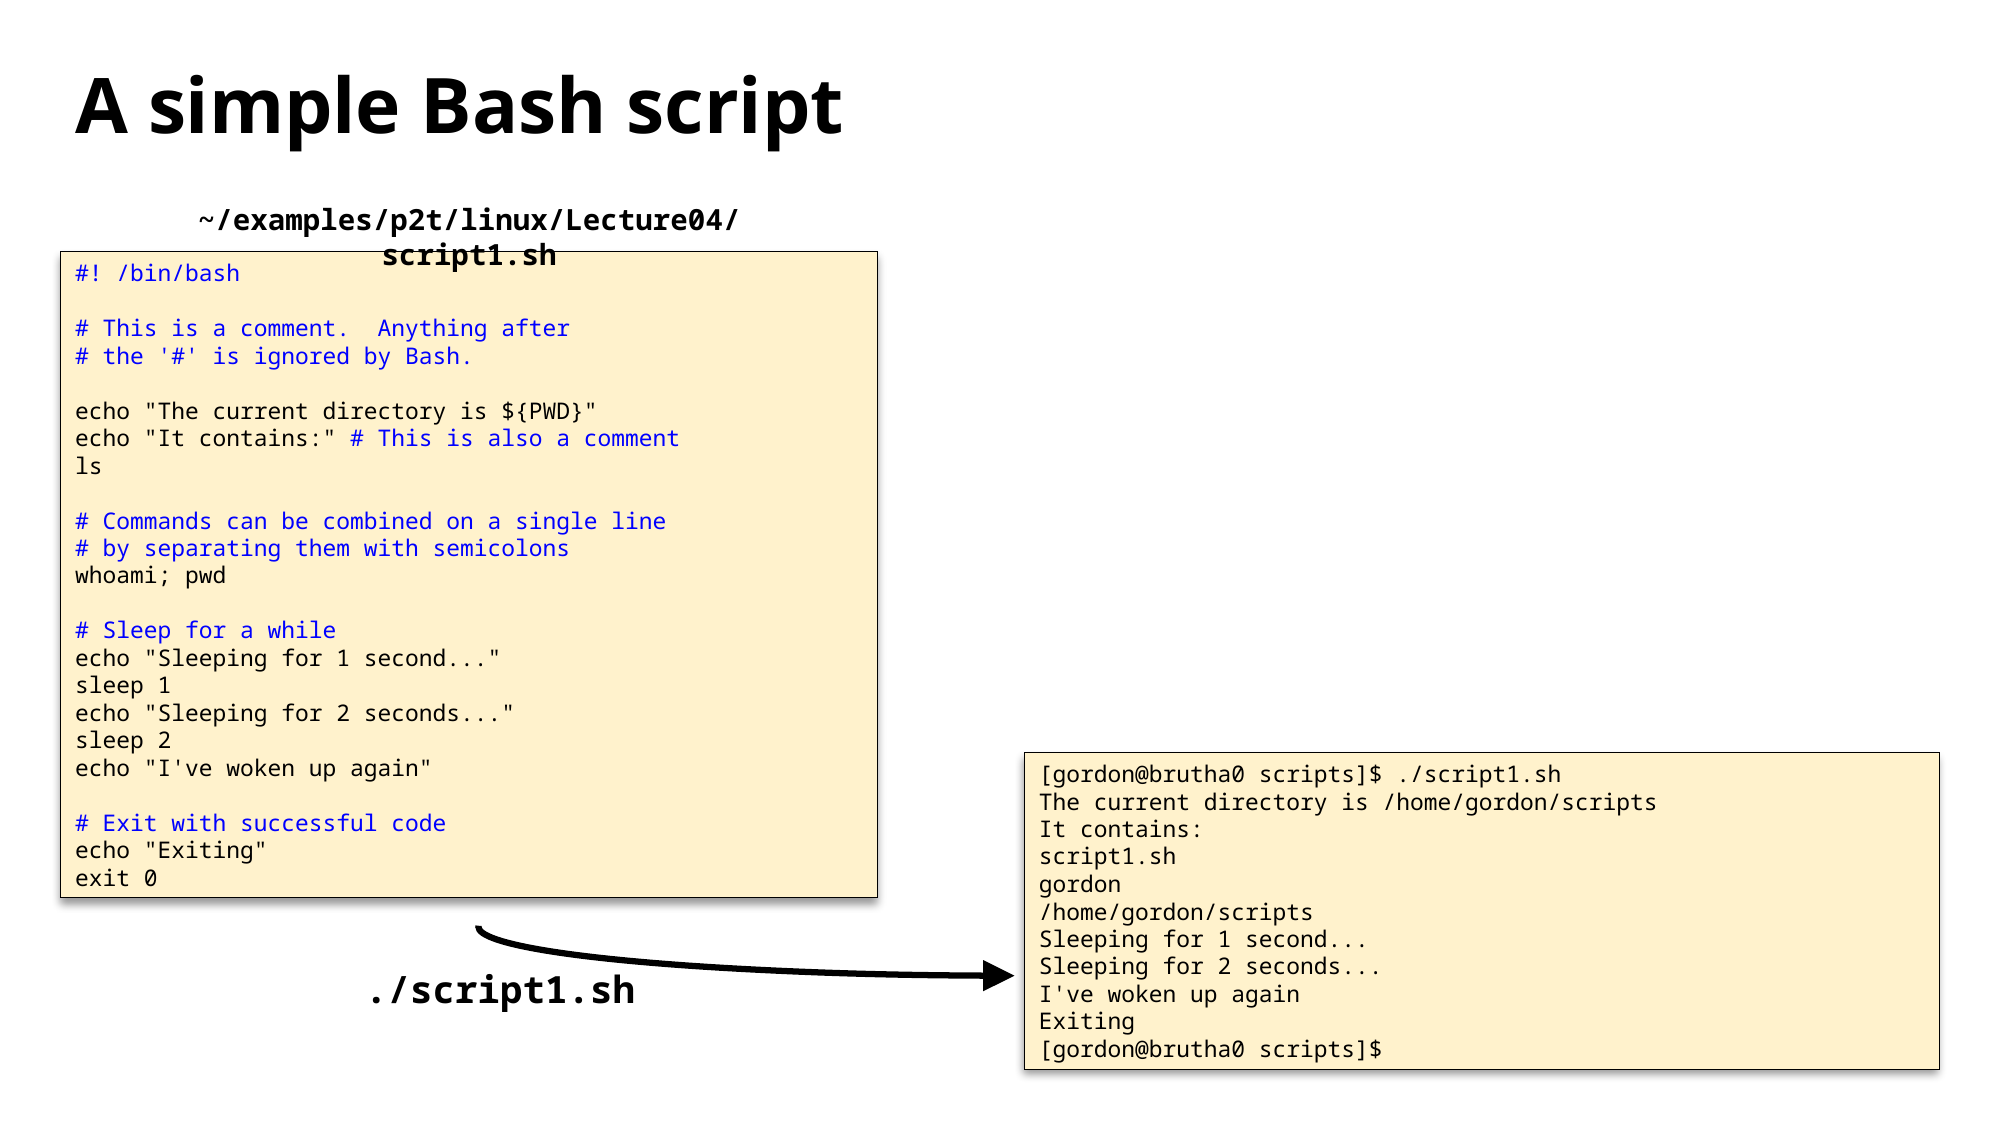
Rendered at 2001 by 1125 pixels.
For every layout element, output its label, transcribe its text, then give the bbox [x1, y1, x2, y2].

text_box ./script1.sh [350, 959, 650, 1019]
text_box #! /bin/bash # This is a comment. Anything after # the '#' is ignored by Bash. echo "The current directory is ${PWD}" echo "It contains:" # This is also a comment ls # Commands can be combined on a single line # by separating them with semicolons whoami; pwd # Sleep for a while echo "Sleeping for 1 second..." sleep 1 echo "Sleeping for 2 seconds..." sleep 2 echo "I've woken up again" # Exit with successful code echo "Exiting" exit 0 [60, 251, 878, 898]
title A simple Bash script [60, 59, 1786, 158]
text_box [gordon@brutha0 scripts]$ ./script1.sh The current directory is /home/gordon/scripts It contains: script1.sh gordon /home/gordon/scripts Sleeping for 1 second... Sleeping for 2 seconds... I've woken up again Exiting [gordon@brutha0 scripts]$ [1024, 752, 1940, 1070]
text_box ~/examples/p2t/linux/Lecture04/script1.sh [105, 194, 833, 279]
text_box [477, 925, 1015, 986]
